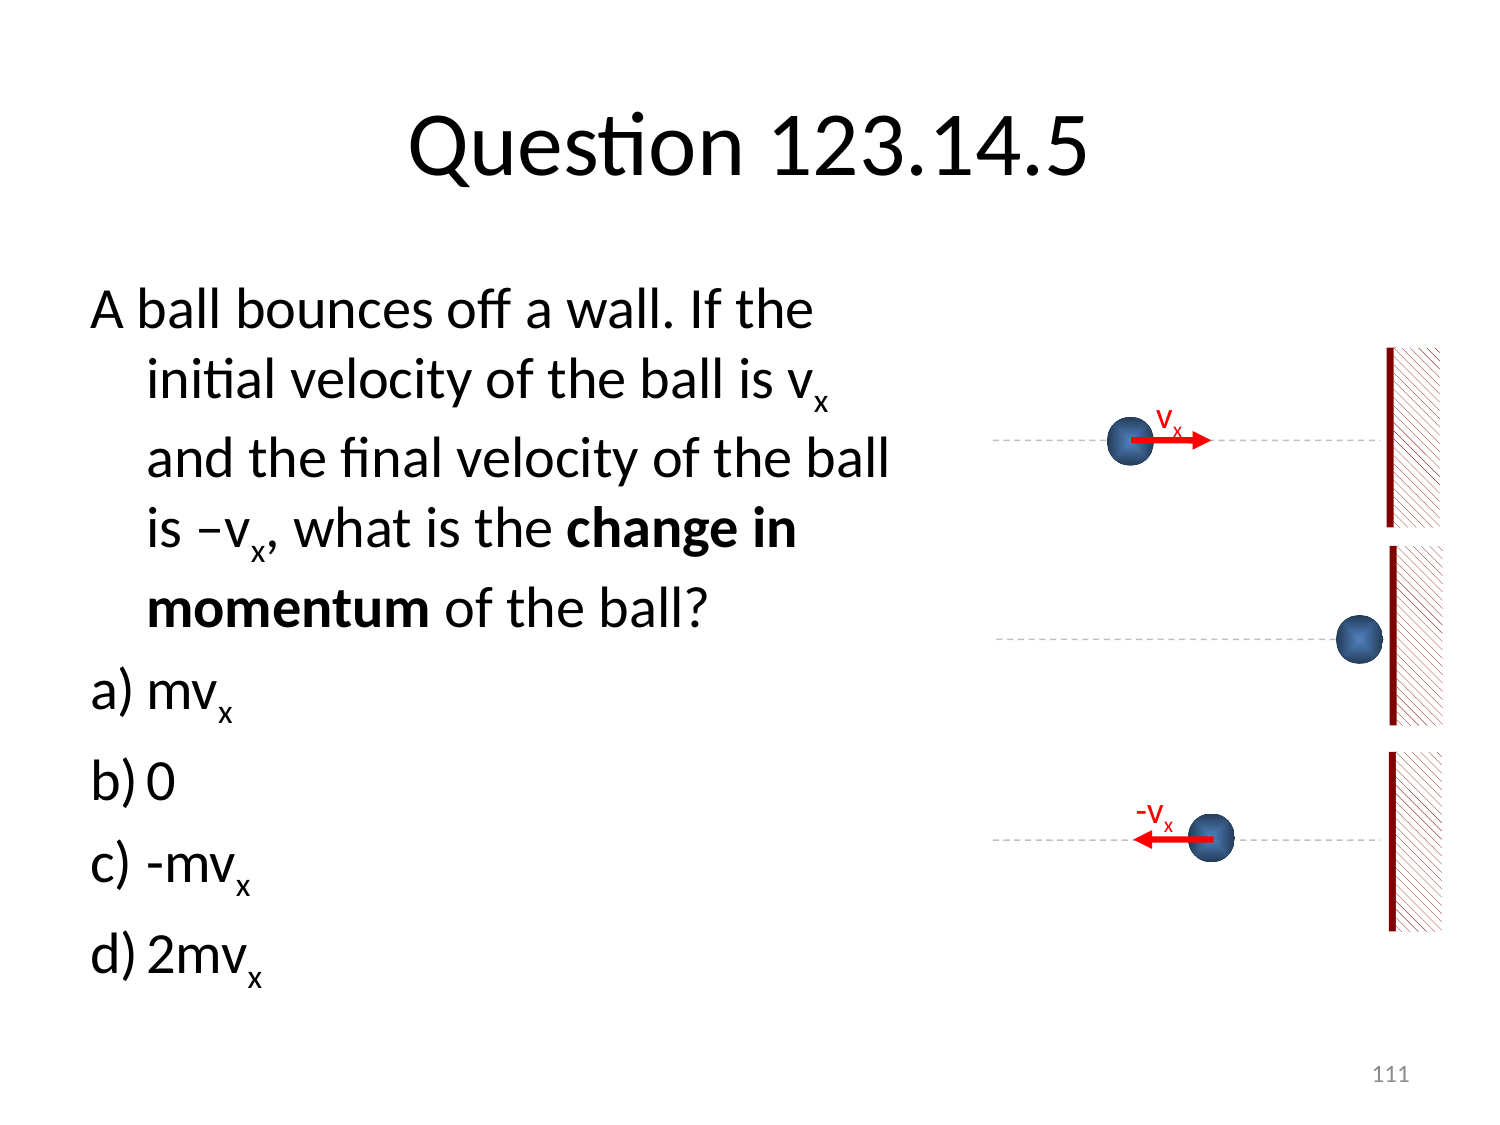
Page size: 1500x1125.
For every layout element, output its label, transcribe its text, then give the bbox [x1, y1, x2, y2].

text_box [992, 347, 1433, 932]
list A ball bounces off a wall. If the initial velocity of the ball is vx and the final velocity of the ball is –vx, what is the change in momentum of the ball? mvx 0 -mvx 2mvx [75, 262, 927, 1005]
slide_number 111 [1074, 1042, 1425, 1103]
title Question 123.14.5 [75, 45, 1425, 233]
